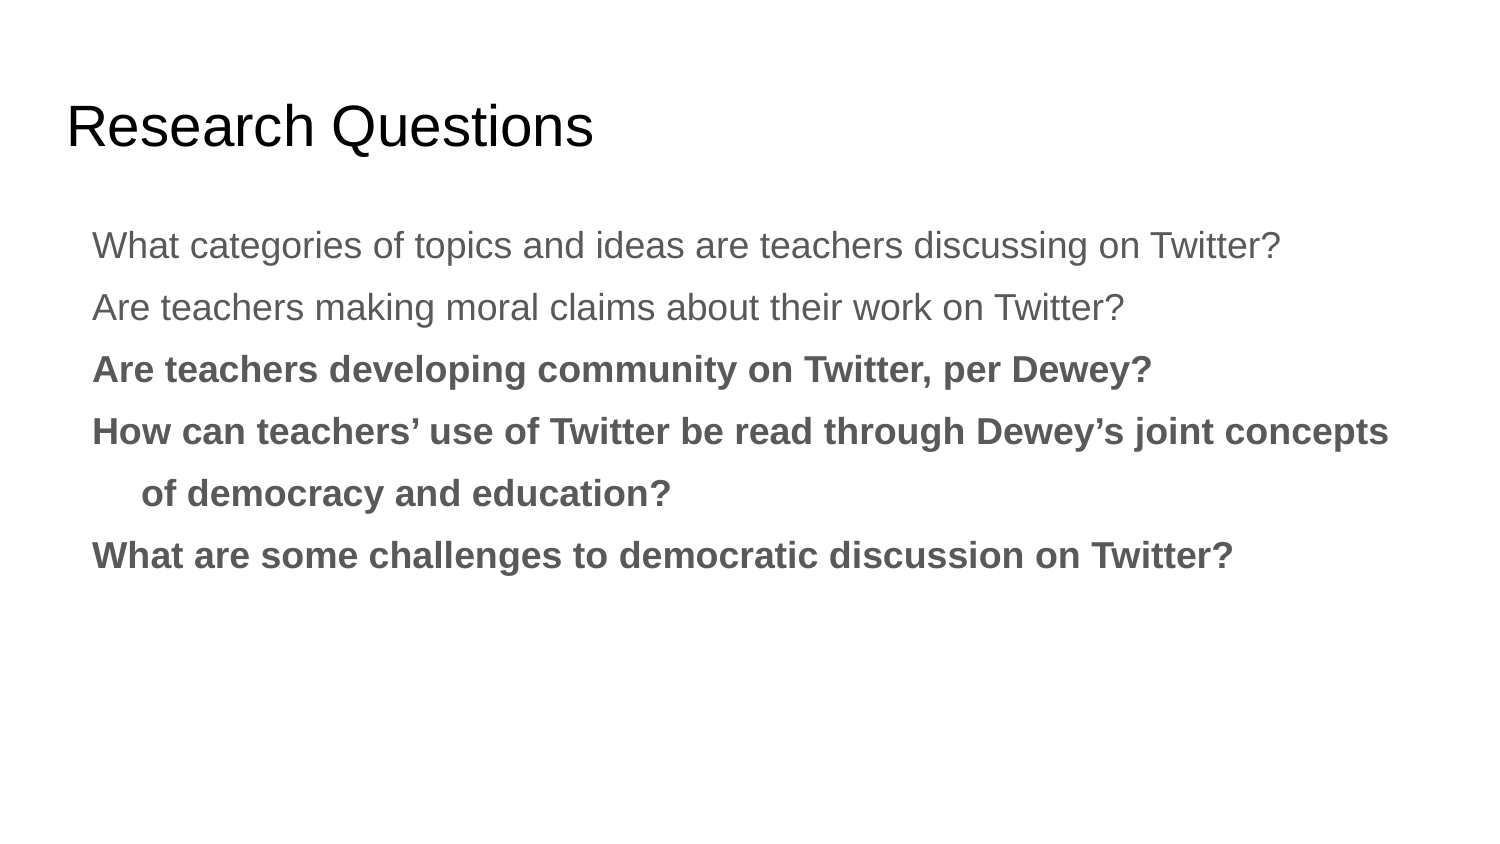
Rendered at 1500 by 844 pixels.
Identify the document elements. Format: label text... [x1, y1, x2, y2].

list What categories of topics and ideas are teachers discussing on Twitter? Are teachers making moral claims about their work on Twitter? Are teachers developing community on Twitter, per Dewey? How can teachers’ use of Twitter be read through Dewey’s joint concepts of democracy and education? What are some challenges to democratic discussion on Twitter? [51, 189, 1449, 750]
title Research Questions [51, 72, 1449, 167]
